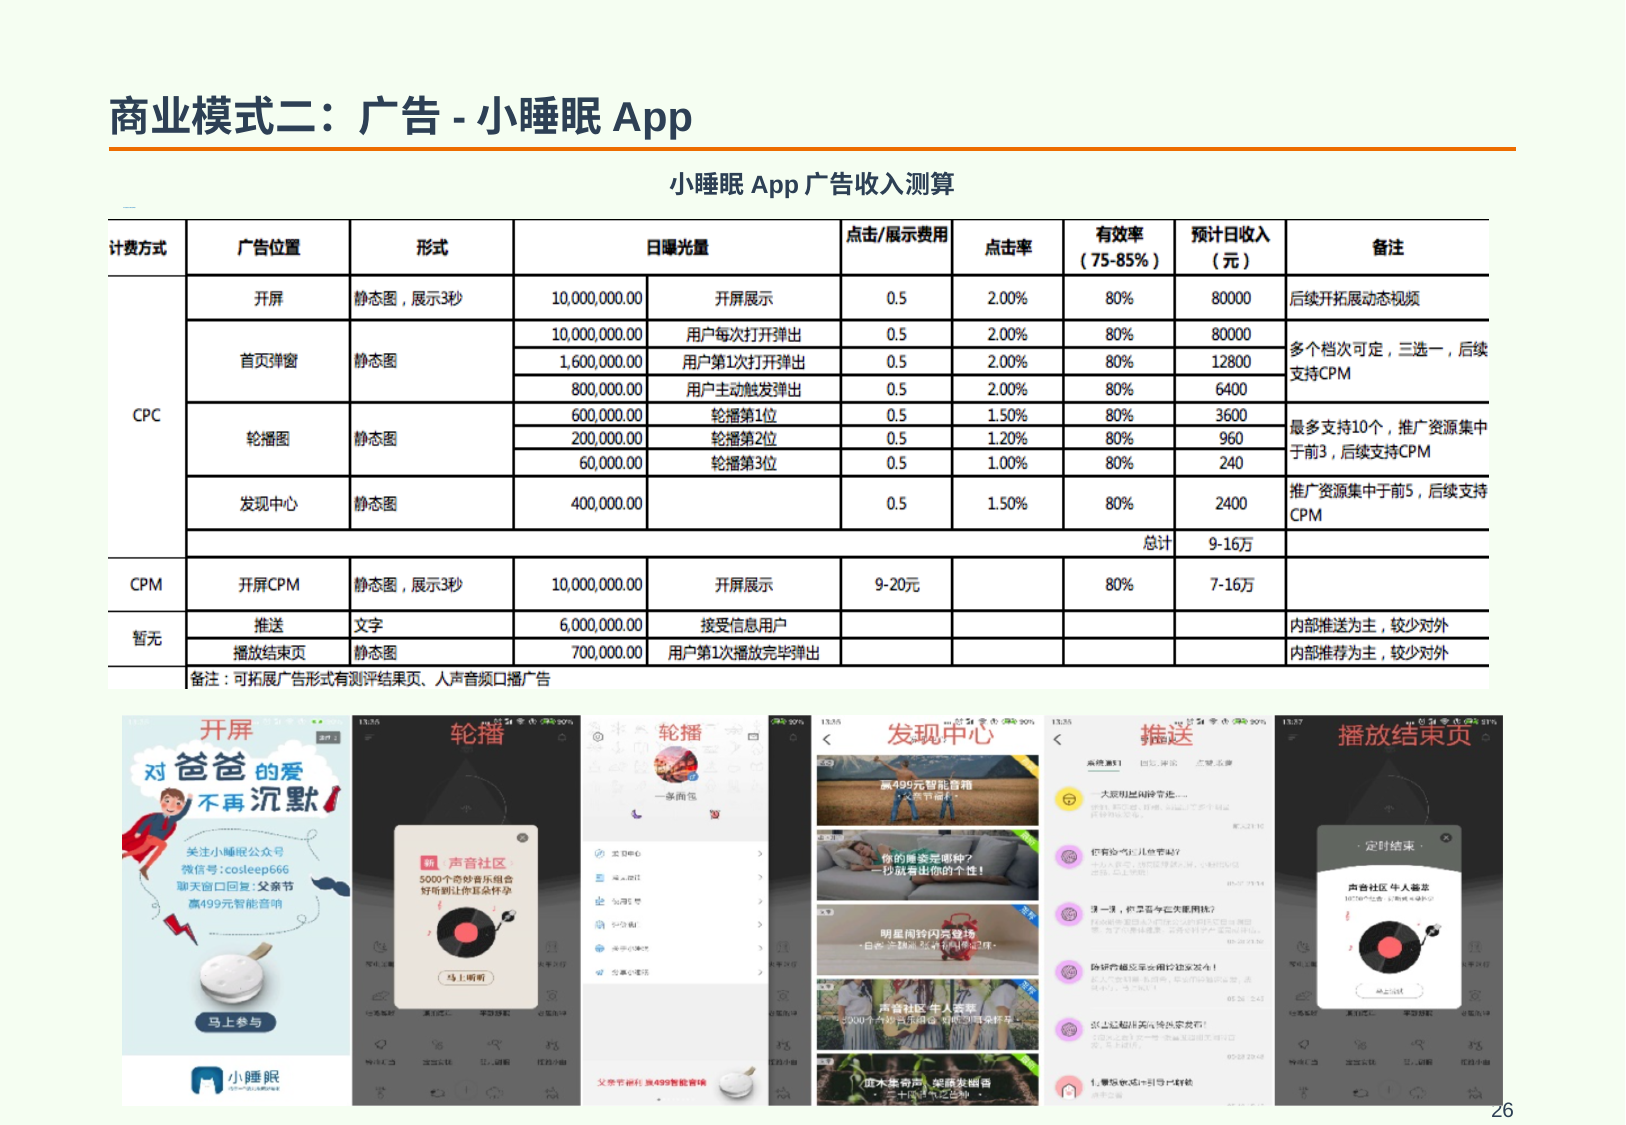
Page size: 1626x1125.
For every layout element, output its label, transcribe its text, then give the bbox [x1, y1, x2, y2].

title 商业模式二：广告-小睡眠App [108, 45, 1517, 147]
picture [122, 715, 1503, 1107]
list 小睡眠App广告收入测算 [108, 161, 1517, 215]
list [108, 219, 1489, 689]
